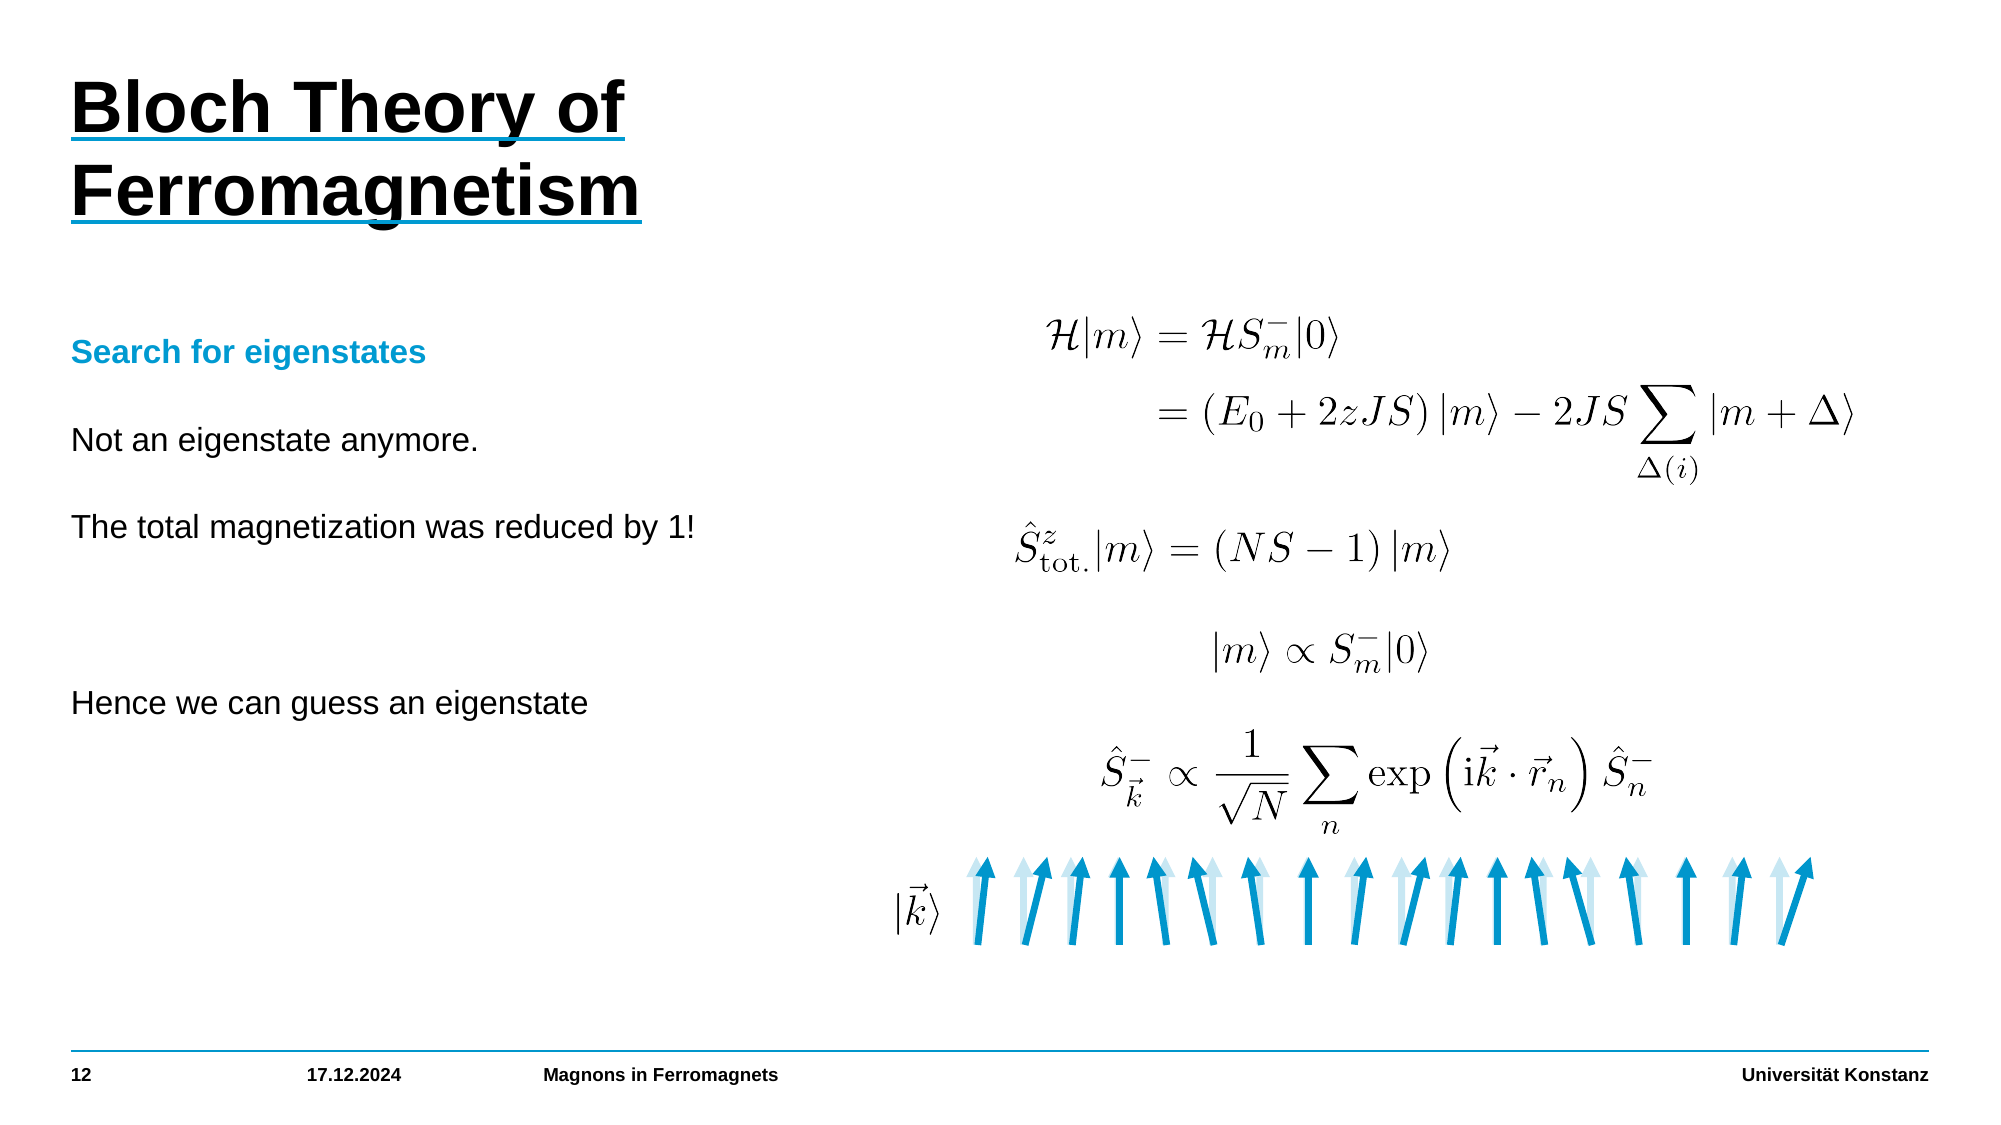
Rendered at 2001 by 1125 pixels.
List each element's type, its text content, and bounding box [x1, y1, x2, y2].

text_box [1450, 856, 1461, 946]
slide_number 12 [70, 1058, 276, 1094]
picture [1101, 729, 1652, 834]
picture [896, 883, 940, 936]
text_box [1024, 856, 1048, 946]
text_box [1531, 856, 1546, 946]
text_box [1402, 856, 1426, 946]
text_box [1192, 856, 1215, 946]
list Search for eigenstates Not an eigenstate anymore. The total magnetization was reduced by 1! Hence we can guess an eigenstate [70, 326, 985, 1000]
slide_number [306, 1058, 512, 1094]
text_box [1072, 856, 1083, 946]
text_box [1566, 856, 1593, 946]
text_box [1733, 856, 1745, 946]
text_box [977, 856, 988, 946]
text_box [1354, 856, 1367, 945]
picture [1015, 521, 1450, 572]
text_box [1247, 856, 1262, 946]
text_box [1780, 856, 1811, 946]
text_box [1625, 856, 1640, 946]
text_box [1153, 856, 1168, 946]
footer Magnons in Ferromagnets [543, 1058, 1489, 1094]
picture [1215, 631, 1427, 673]
picture [1046, 316, 1854, 485]
title Bloch Theory of Ferromagnetism [70, 66, 1402, 268]
